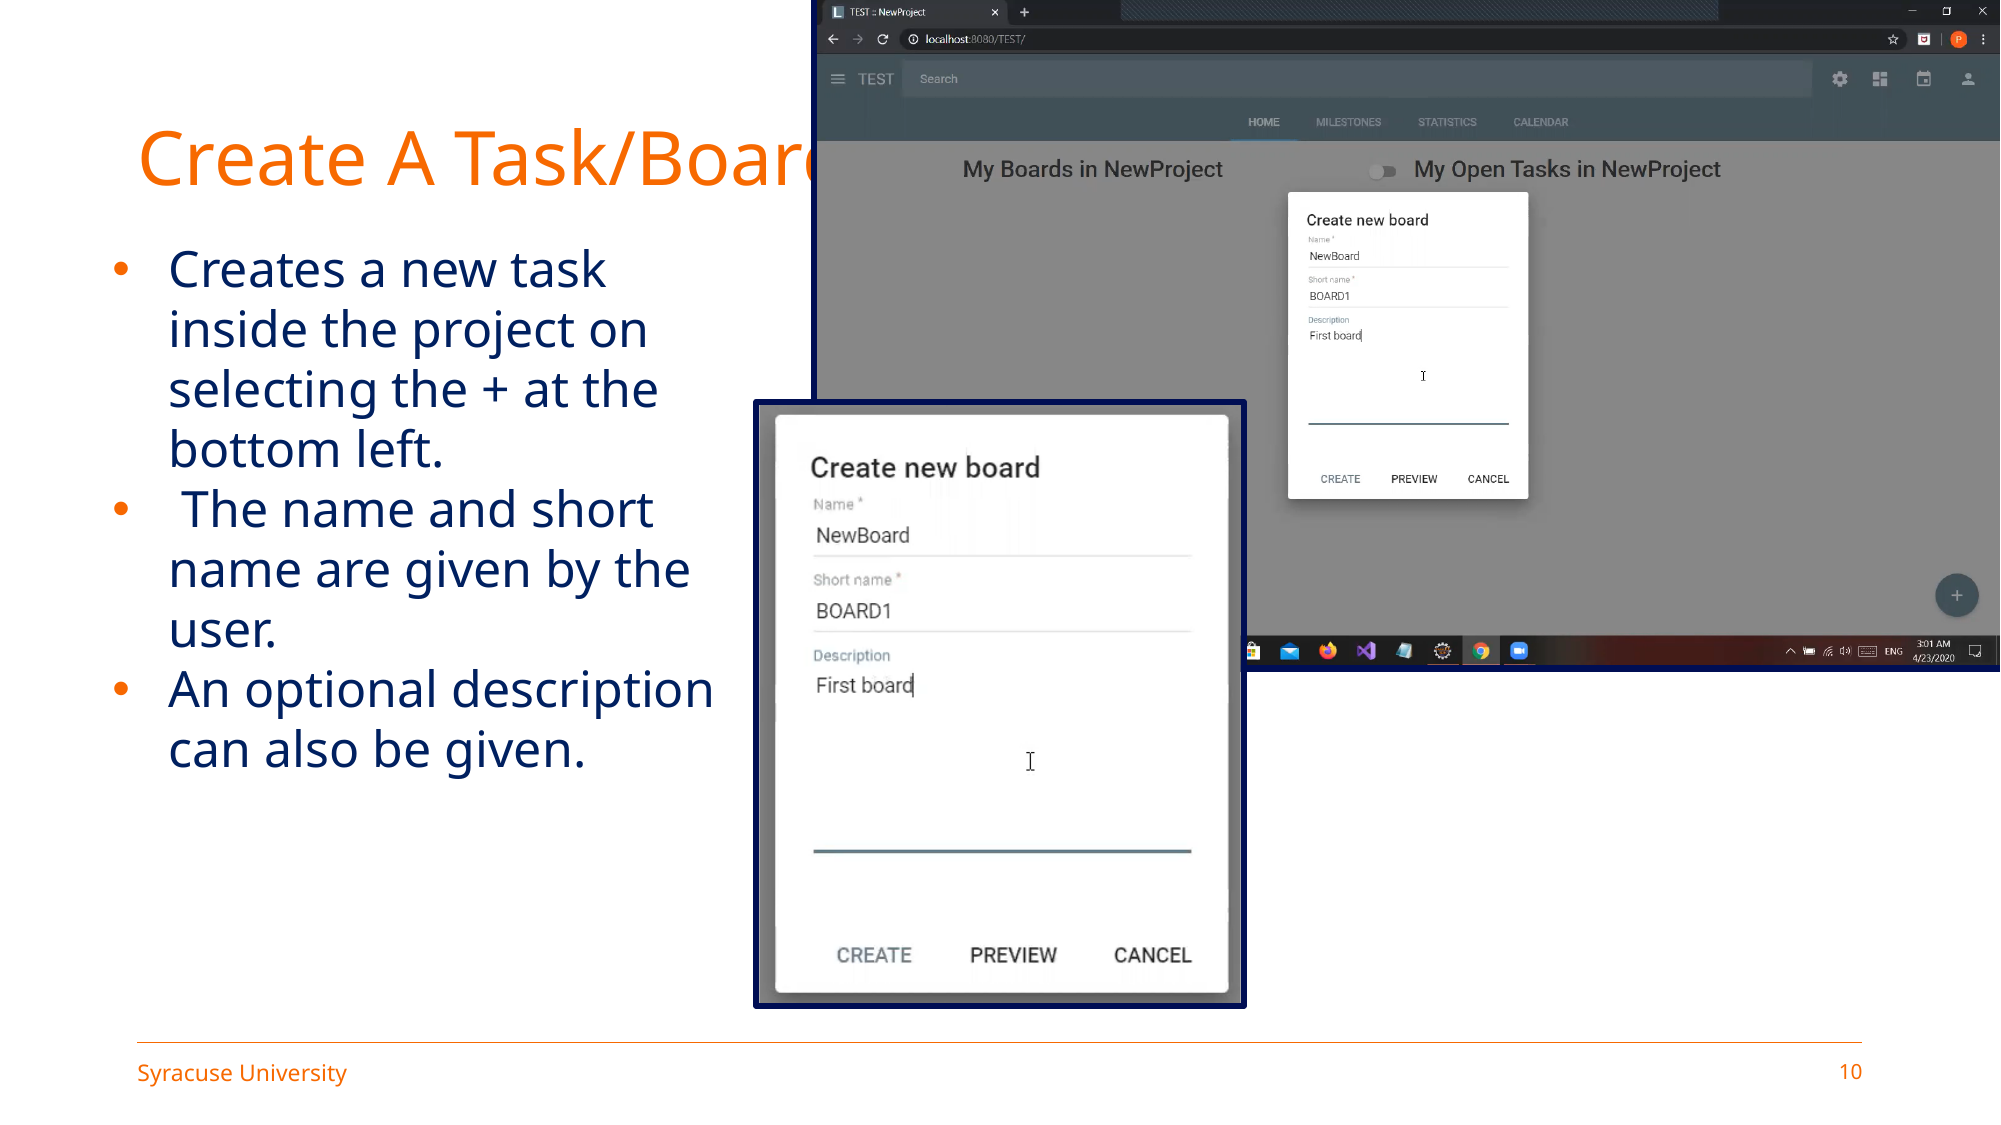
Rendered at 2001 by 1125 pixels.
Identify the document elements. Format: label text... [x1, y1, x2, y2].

picture [759, 0, 2000, 1003]
text_box Creates a new task inside the project on selecting the + at the bottom left. The name and short name are given by the user. An optional description can also be given. [97, 230, 741, 786]
title Create A Task/Board [137, 52, 811, 270]
